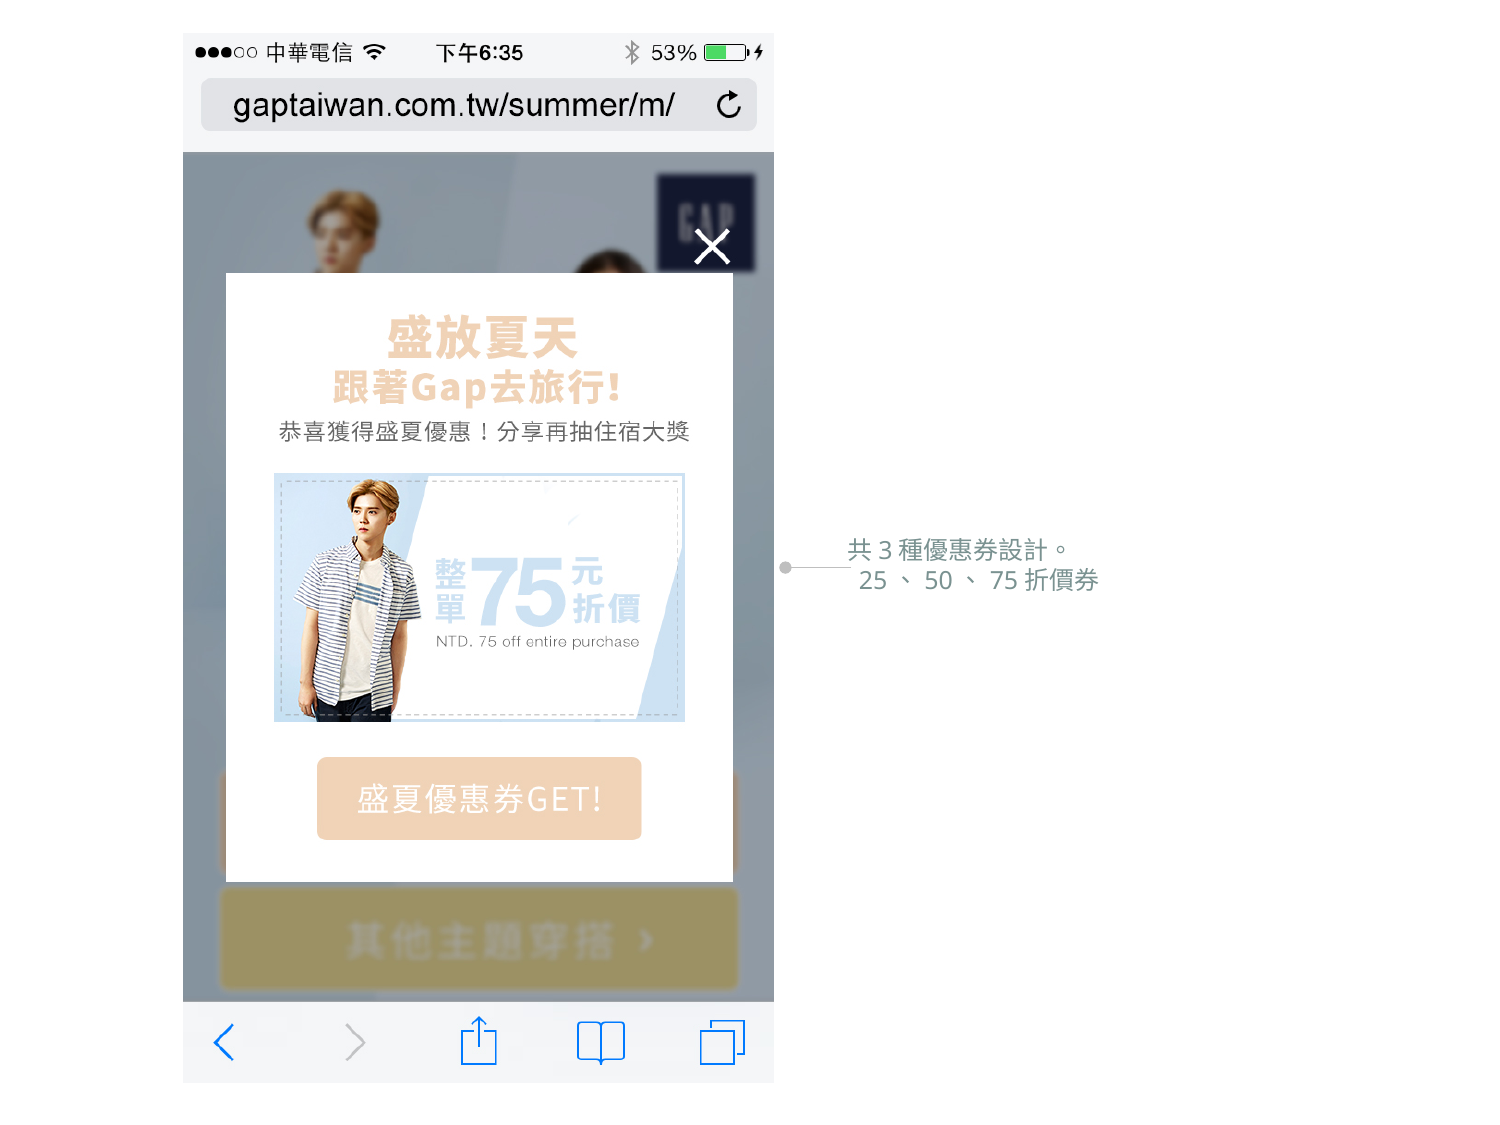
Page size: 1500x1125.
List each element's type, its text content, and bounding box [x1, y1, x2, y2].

picture [182, 33, 774, 1083]
text_box 共3種優惠券設計。 25、50、75折價券 [831, 525, 1189, 604]
